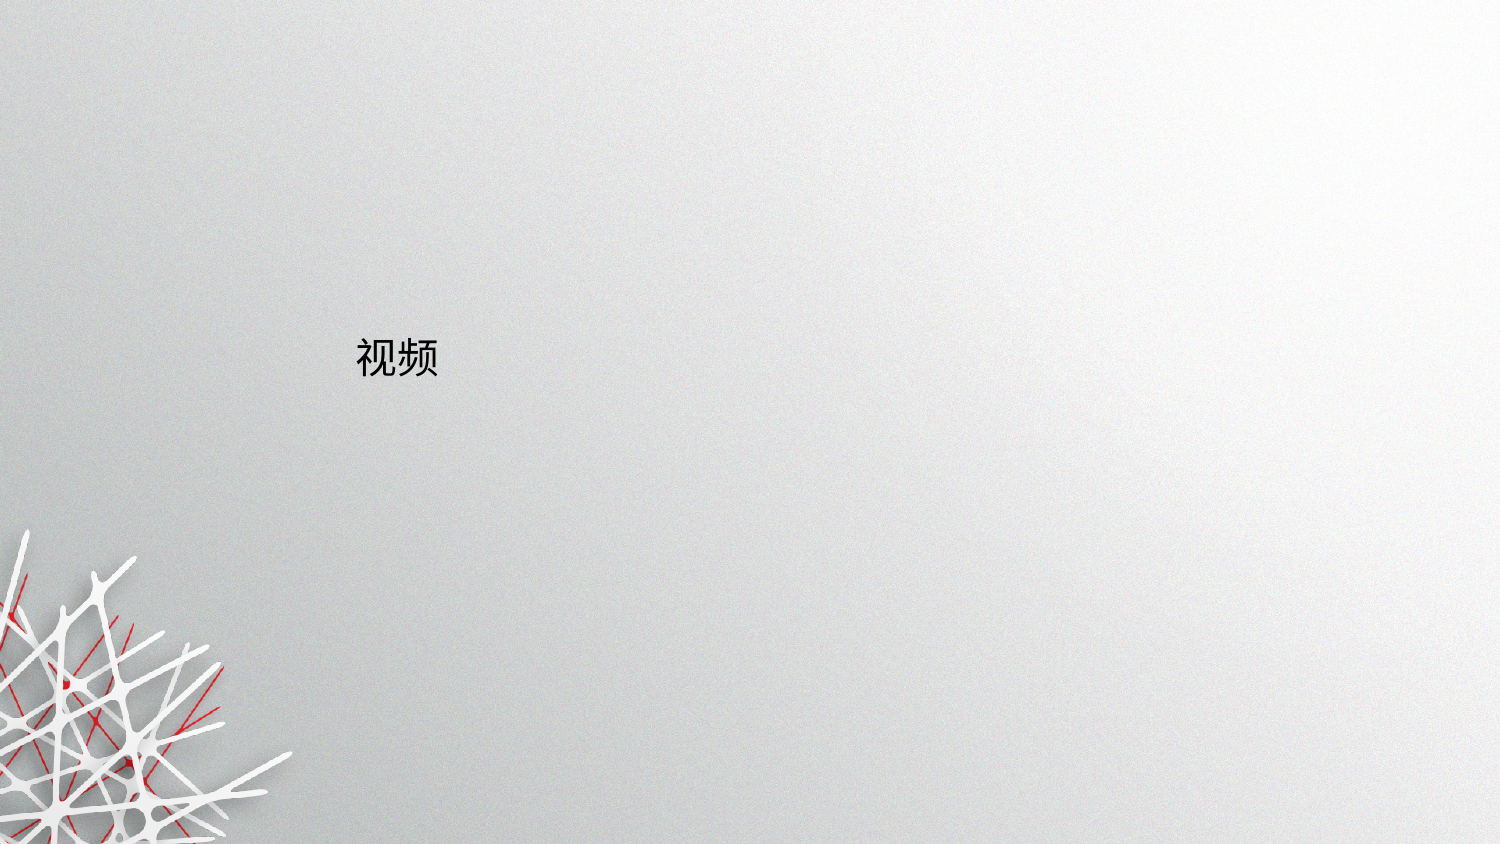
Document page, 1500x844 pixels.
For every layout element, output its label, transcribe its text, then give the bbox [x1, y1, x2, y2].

picture [0, 0, 1500, 844]
text_box 视频 [340, 324, 870, 440]
